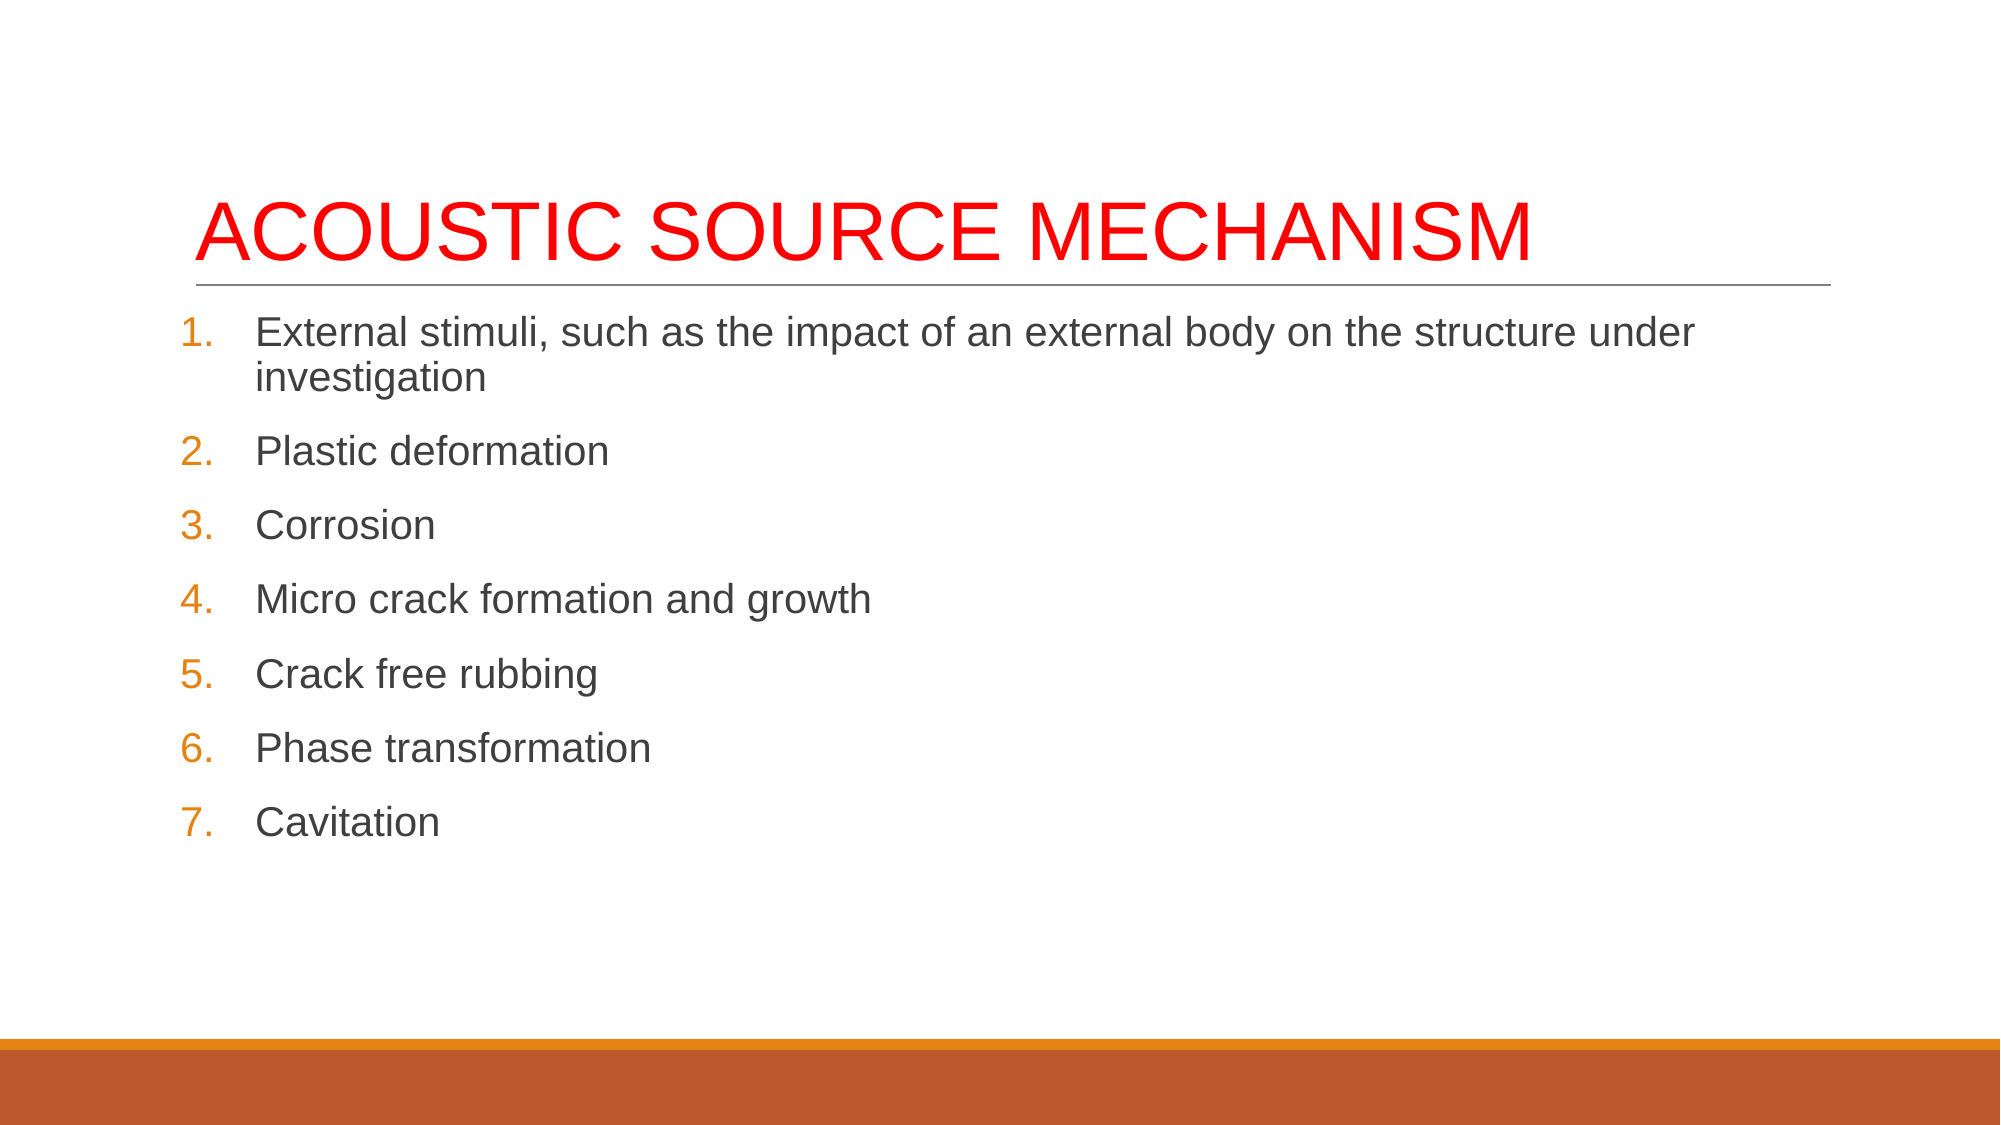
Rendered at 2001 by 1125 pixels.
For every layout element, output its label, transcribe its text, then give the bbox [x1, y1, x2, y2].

title ACOUSTIC SOURCE MECHANISM [180, 47, 1830, 285]
list External stimuli, such as the impact of an external body on the structure under investigation Plastic deformation Corrosion Micro crack formation and growth Crack free rubbing Phase transformation Cavitation [180, 302, 1830, 963]
